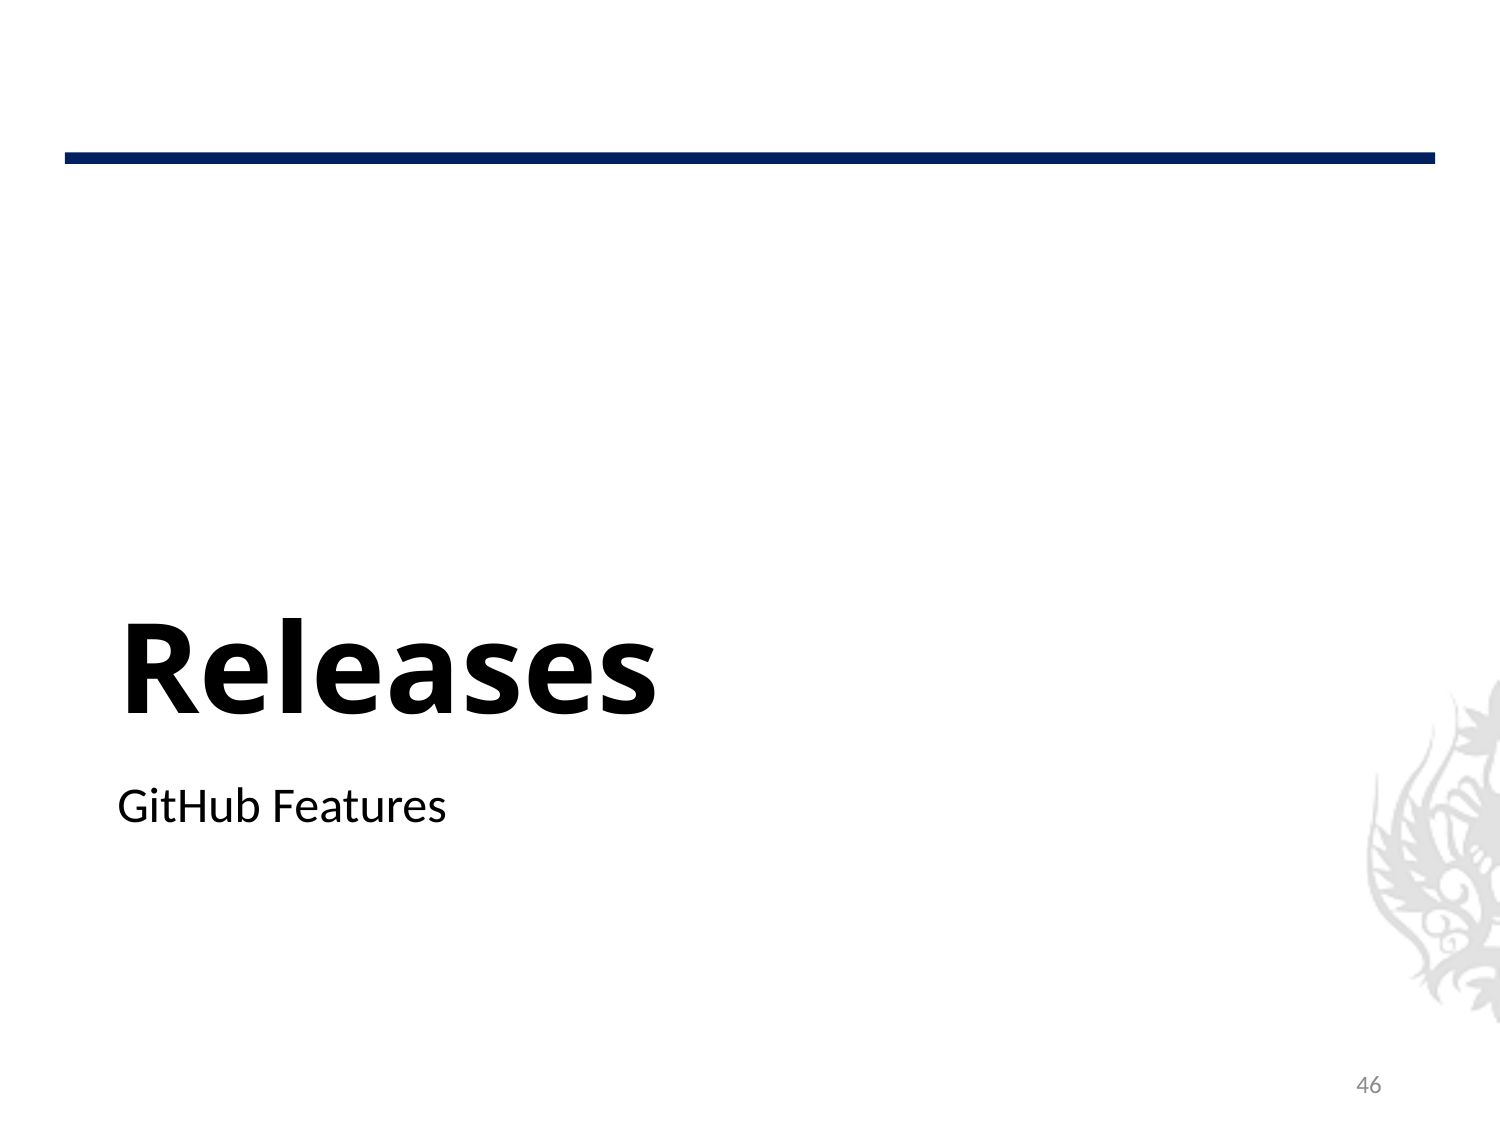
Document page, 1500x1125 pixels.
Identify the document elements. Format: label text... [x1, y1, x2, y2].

list GitHub Features [102, 752, 1397, 999]
title Releases [102, 280, 1397, 749]
slide_number 46 [1059, 1057, 1397, 1111]
